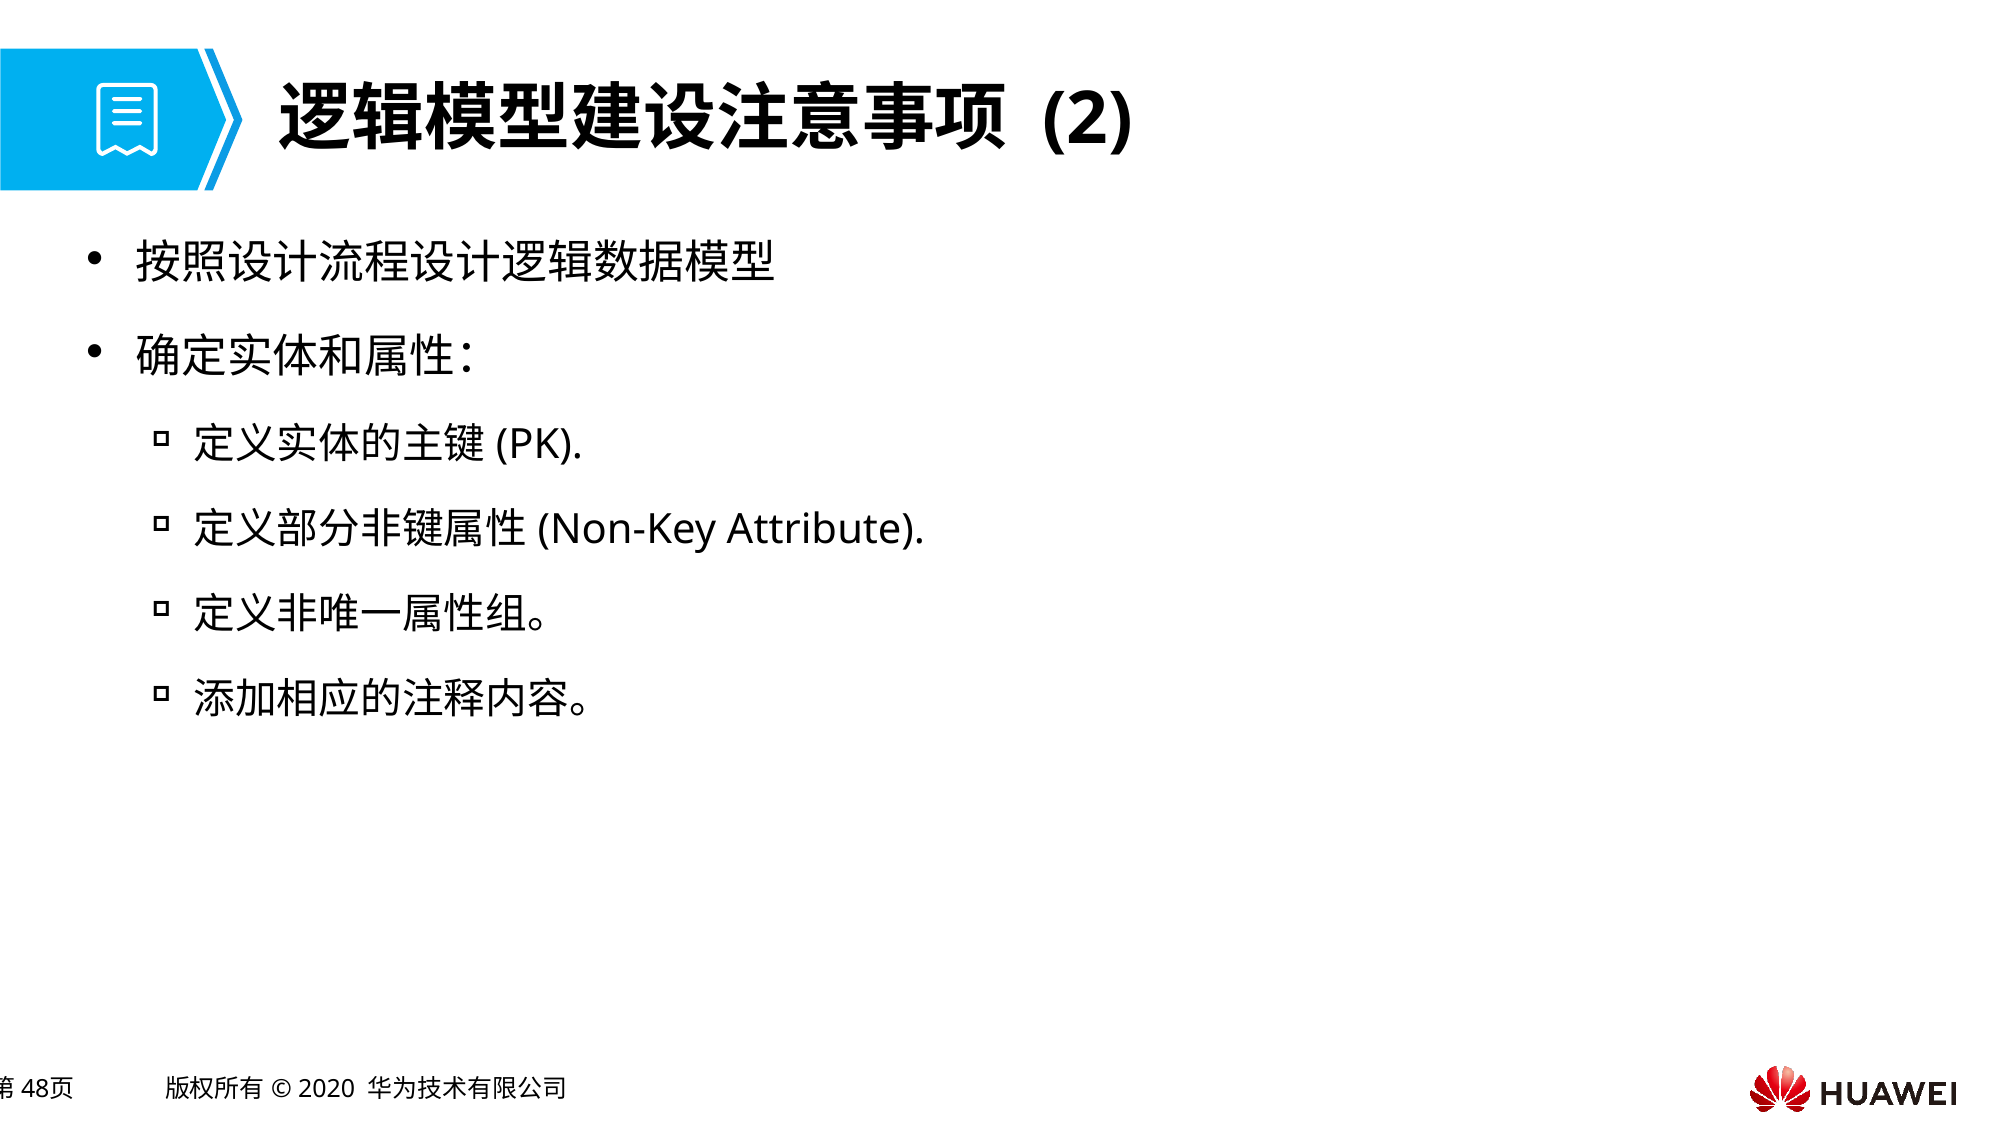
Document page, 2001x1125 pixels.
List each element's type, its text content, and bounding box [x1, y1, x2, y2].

picture [1750, 1066, 1956, 1112]
title 逻辑模型建设注意事项 (2) [261, 67, 1874, 173]
list 按照设计流程设计逻辑数据模型 确定实体和属性： 定义实体的主键(PK). 定义部分非键属性(Non-Key Attribute). 定义非唯一属性组。 添加相应的注释内容。 [72, 204, 1929, 973]
